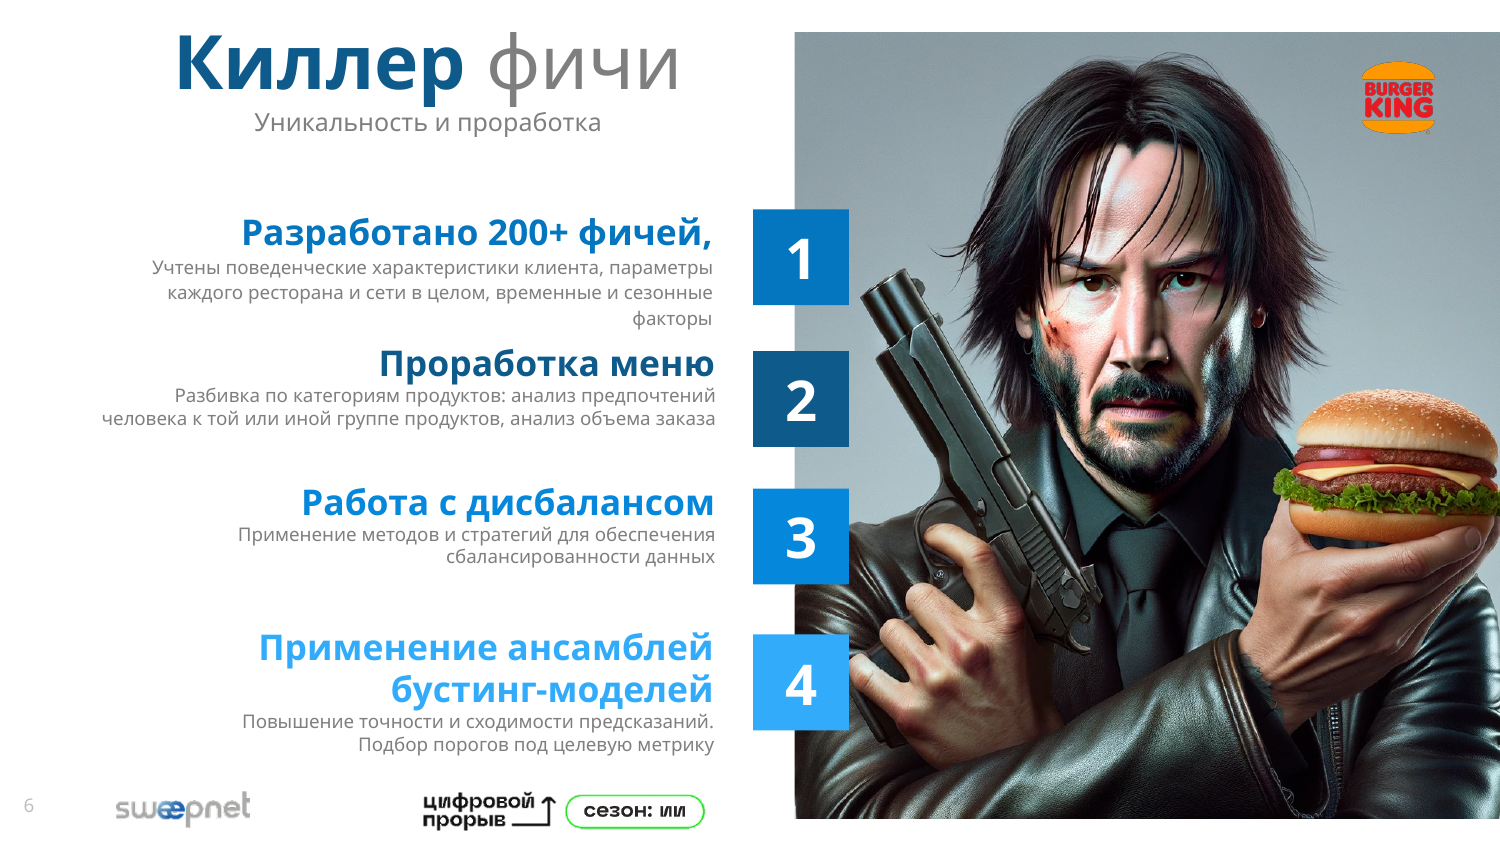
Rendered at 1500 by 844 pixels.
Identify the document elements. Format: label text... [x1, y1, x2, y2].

text_box Работа с дисбалансом Применение методов и стратегий для обеспечения сбалансированности данных [100, 479, 716, 568]
text_box 2 [753, 351, 789, 447]
picture [387, 784, 741, 833]
title Киллер фичи [62, 18, 795, 100]
text_box Применение ансамблей бустинг-моделей Повышение точности и сходимости предсказаний. Подбор порогов под целевую метрику [98, 624, 714, 756]
text_box Проработка меню Разбивка по категориям продуктов: анализ предпочтений человека к той или иной группе продуктов, анализ объема заказа [100, 340, 716, 429]
text_box 4 [753, 634, 789, 731]
text_box 1 [753, 209, 789, 306]
picture [112, 786, 254, 841]
picture [794, 31, 1500, 820]
text_box 3 [753, 488, 789, 585]
text_box Разработано 200+ фичей, Учтены поведенческие характеристики клиента, параметры каждого ресторана и сети в целом, временные и сезонные факторы [99, 209, 713, 330]
list Уникальность и проработка [62, 107, 789, 136]
